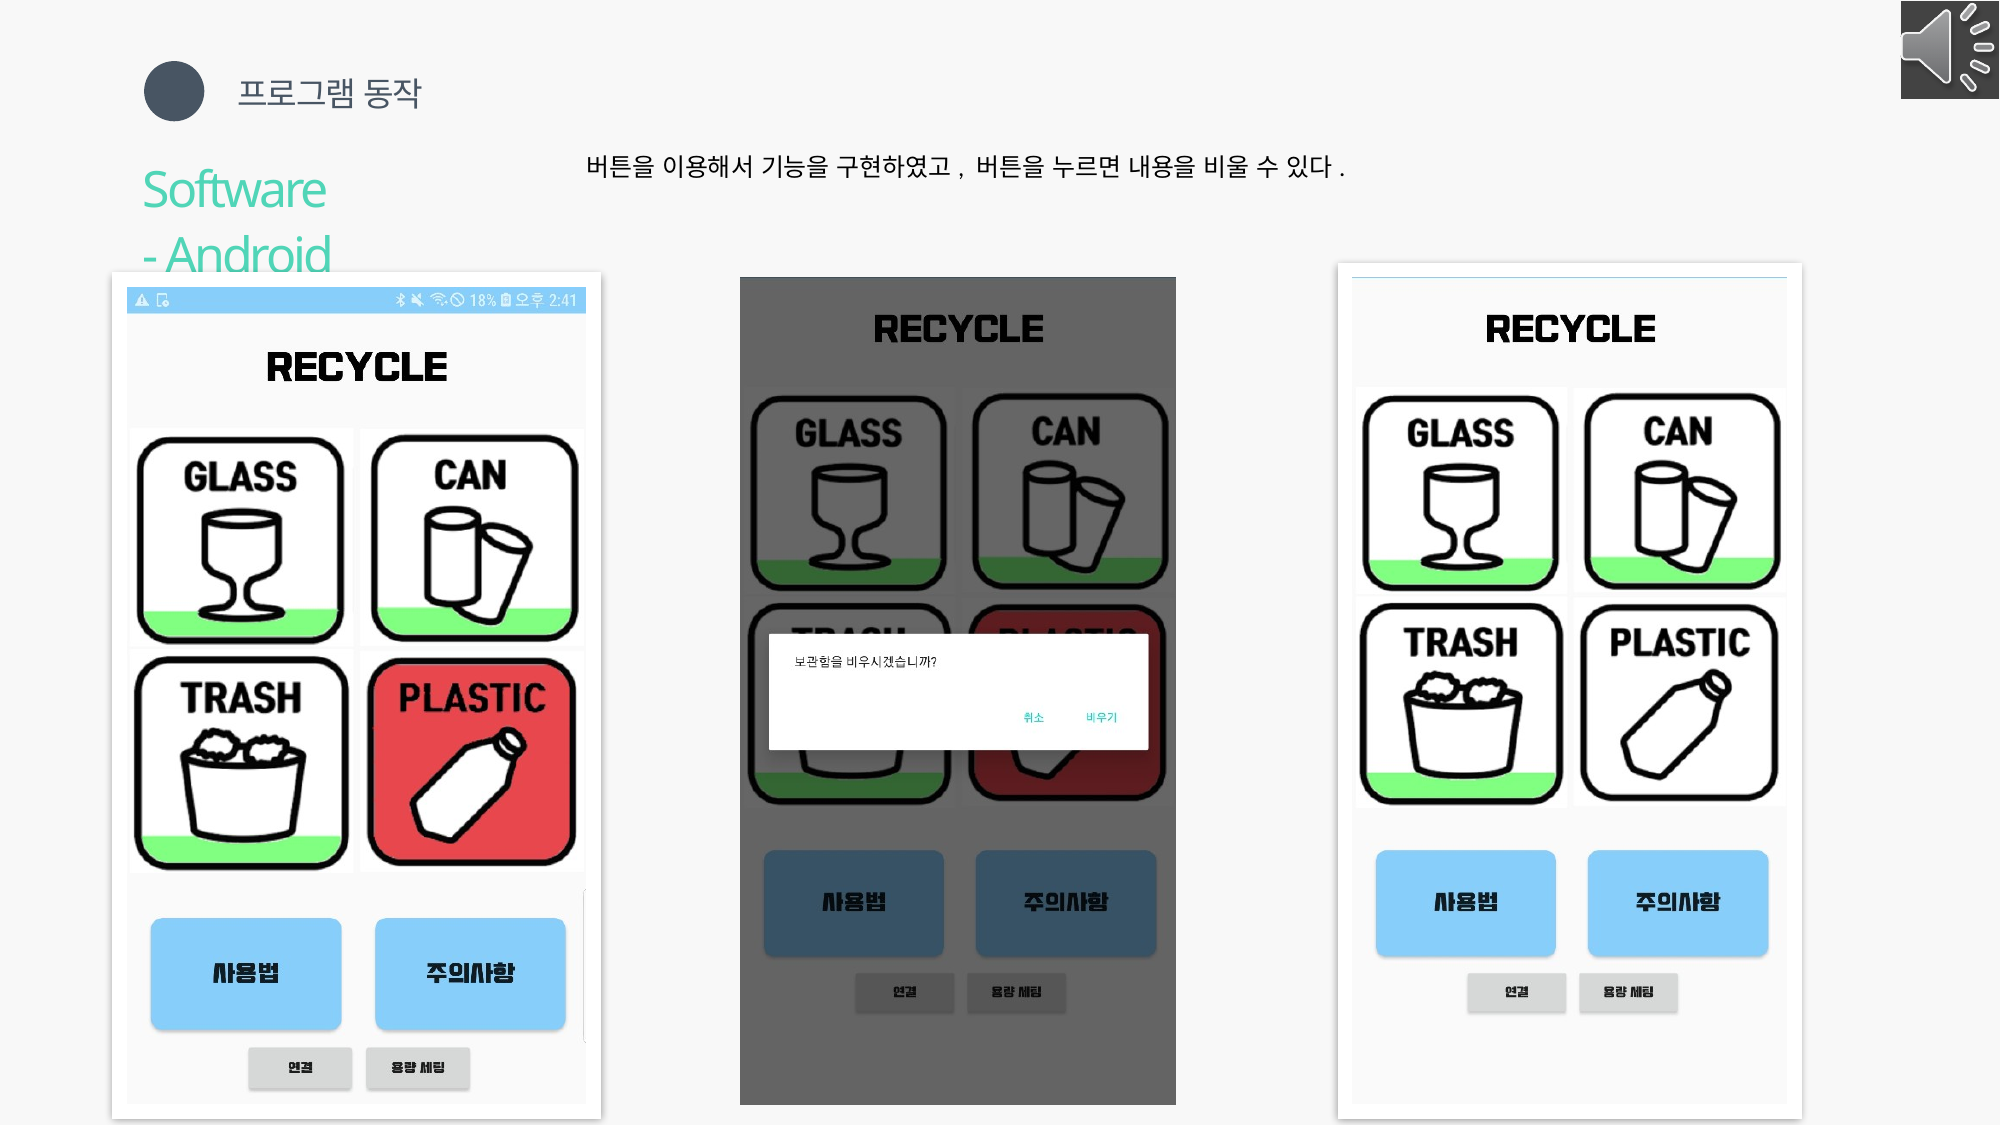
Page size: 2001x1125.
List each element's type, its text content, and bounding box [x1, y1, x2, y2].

text_box 03 [145, 67, 204, 115]
picture [1352, 277, 1788, 1105]
text_box [154, 115, 195, 123]
picture [740, 277, 1176, 1105]
text_box 버튼을 이용해서 기능을 구현하였고, 버튼을 누르면 내용을 비울 수 있다. [571, 144, 1874, 189]
text_box Software - Android [127, 144, 350, 270]
text_box 프로그램 동작 [222, 61, 439, 121]
picture [126, 286, 587, 1105]
picture [1899, 0, 2000, 100]
text_box [154, 60, 194, 67]
